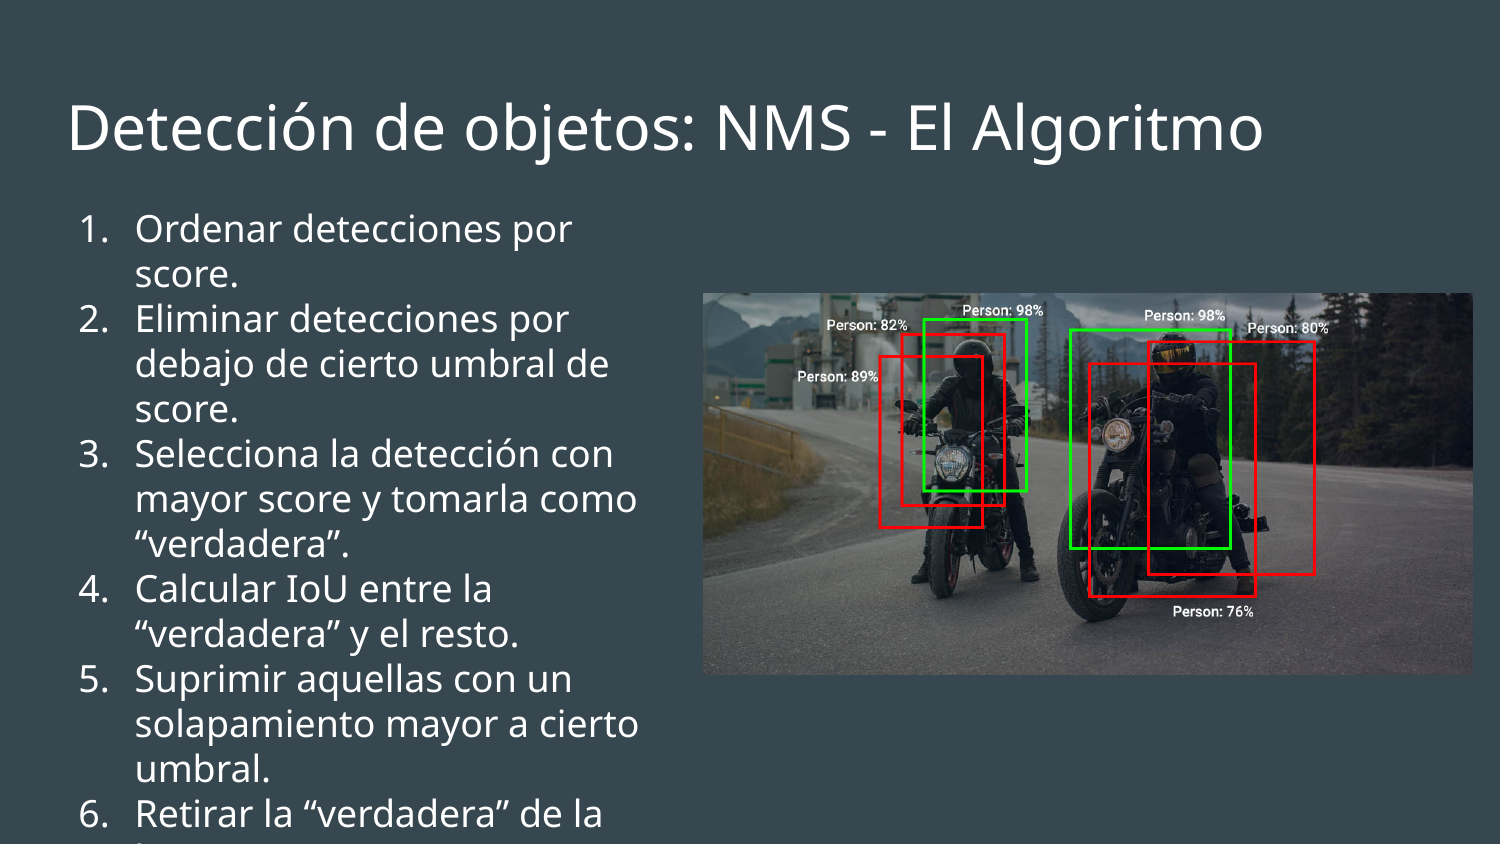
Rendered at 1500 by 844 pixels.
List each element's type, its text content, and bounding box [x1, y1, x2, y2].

title Detección de objetos: NMS - El Algoritmo [51, 72, 1449, 167]
text_box Ordenar detecciones por score. Eliminar detecciones por debajo de cierto umbral de score. Selecciona la detección con mayor score y tomarla como “verdadera”. Calcular IoU entre la “verdadera” y el resto. Suprimir aquellas con un solapamiento mayor a cierto umbral. Retirar la “verdadera” de la lista. Repetir desde 3. hasta que la lista quede vacía. [44, 189, 697, 814]
picture [703, 293, 1474, 675]
